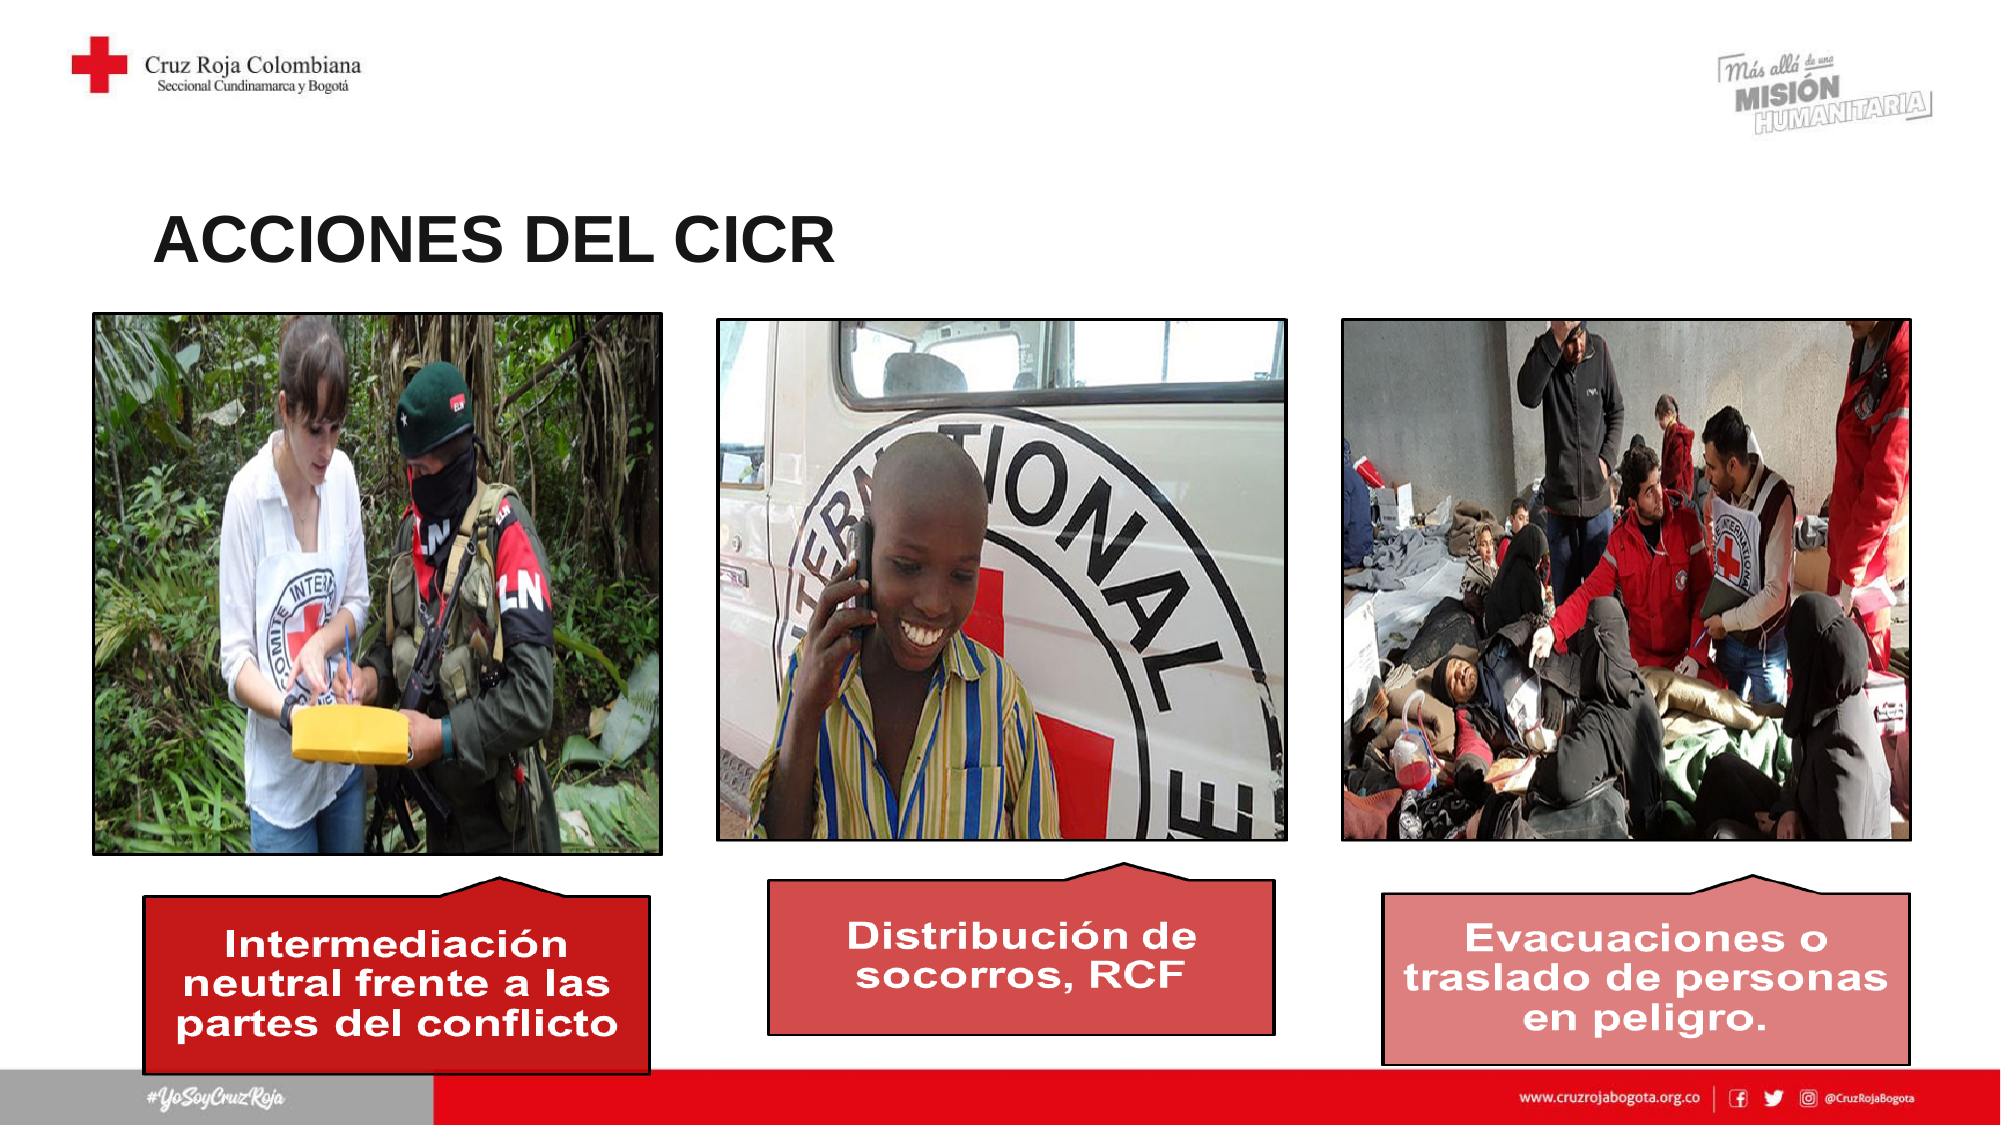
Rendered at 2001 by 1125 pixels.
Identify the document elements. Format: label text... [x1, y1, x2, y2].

picture [0, 0, 2001, 1125]
title ACCIONES DEL CICR [137, 170, 1863, 277]
